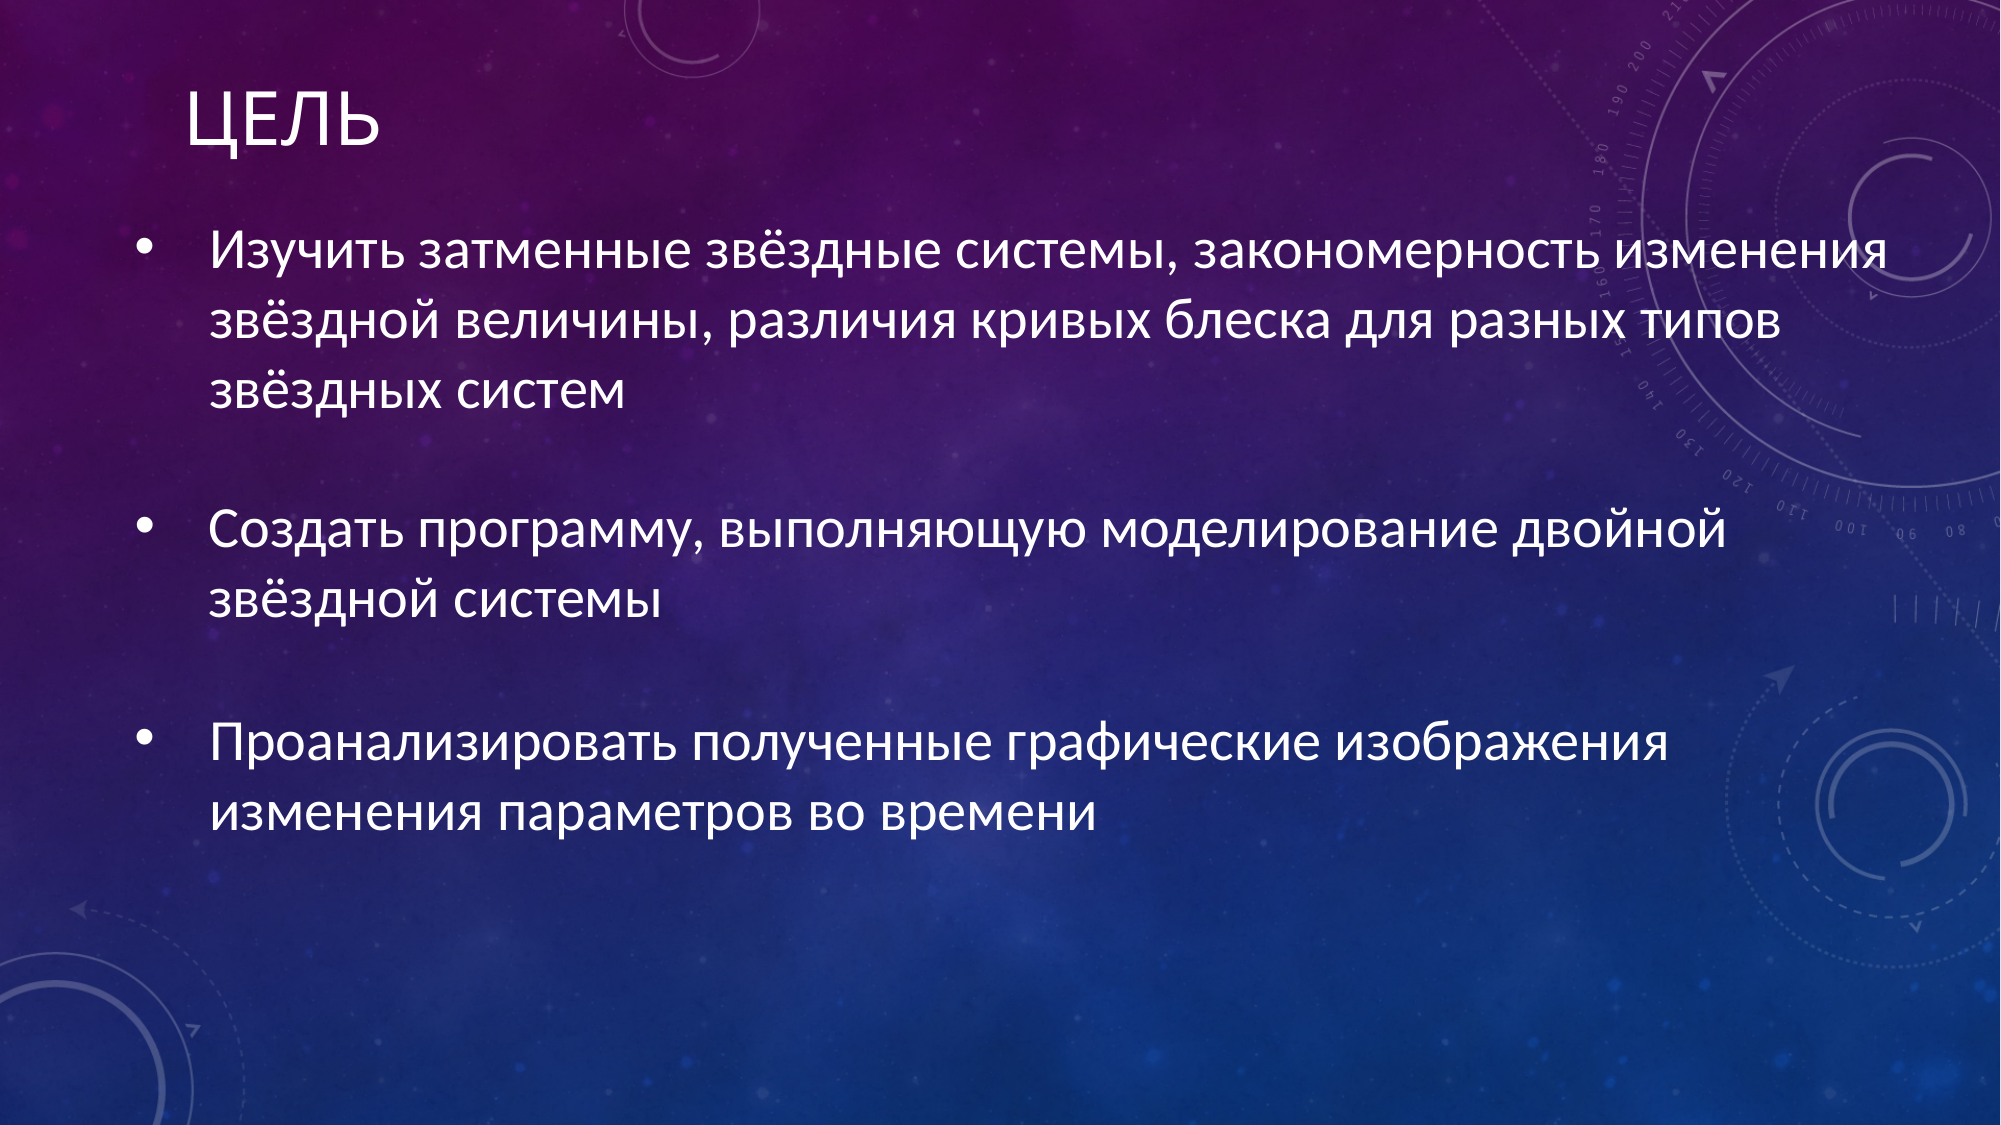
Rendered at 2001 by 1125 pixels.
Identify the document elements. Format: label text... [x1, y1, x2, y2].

text_box Проанализировать полученные графические изображения изменения параметров во времени [119, 694, 1953, 850]
text_box Изучить затменные звёздные системы, закономерность изменения звёздной величины, различия кривых блеска для разных типов звёздных систем [119, 203, 1953, 428]
picture [0, 0, 2001, 1125]
title Цель [169, 0, 1831, 203]
list Создать программу, выполняющую моделирование двойной звёздной системы [119, 428, 1953, 694]
